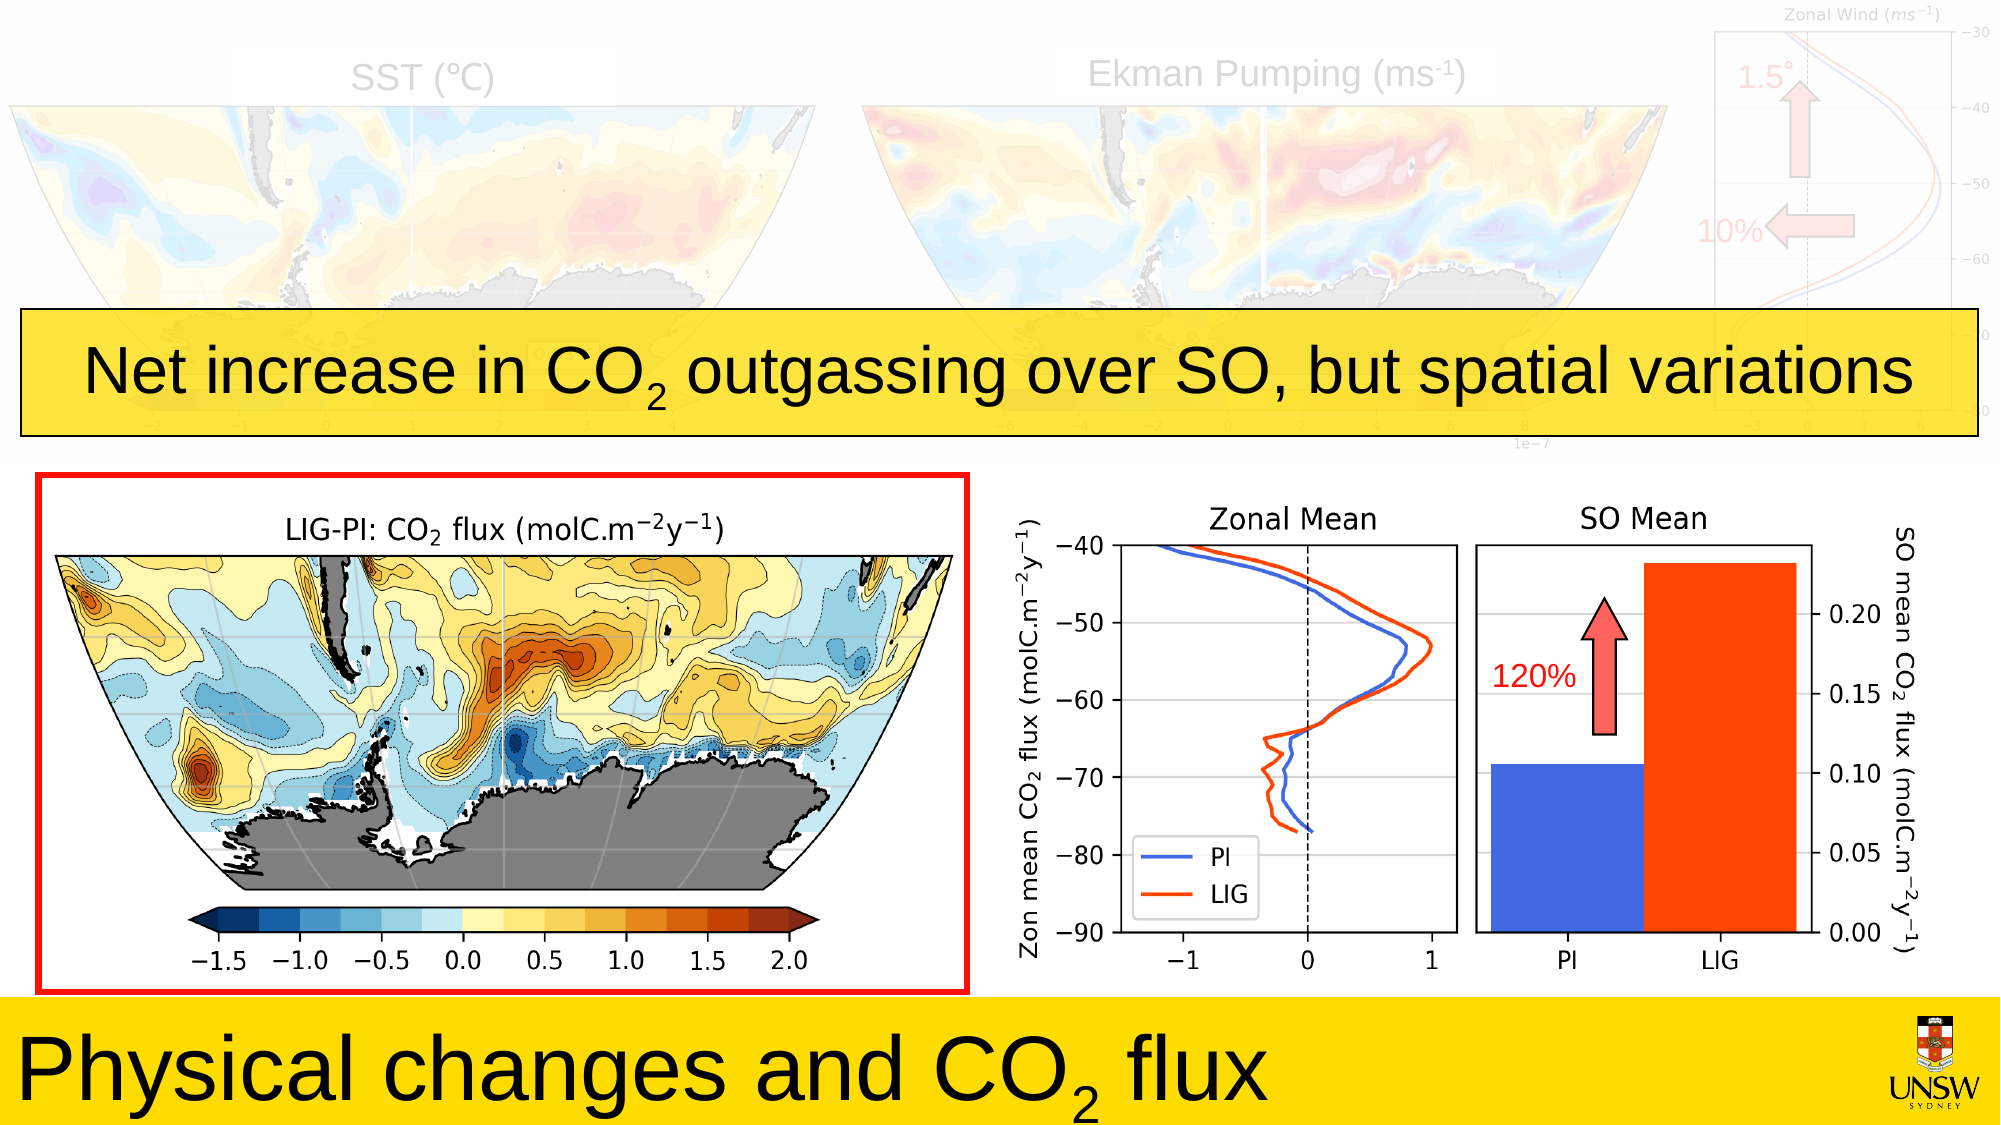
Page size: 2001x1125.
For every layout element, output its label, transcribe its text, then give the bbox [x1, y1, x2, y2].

picture [0, 0, 2000, 461]
picture [1890, 1016, 1980, 1109]
title Physical changes and CO2 flux [0, 1008, 1725, 1125]
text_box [38, 475, 1947, 993]
